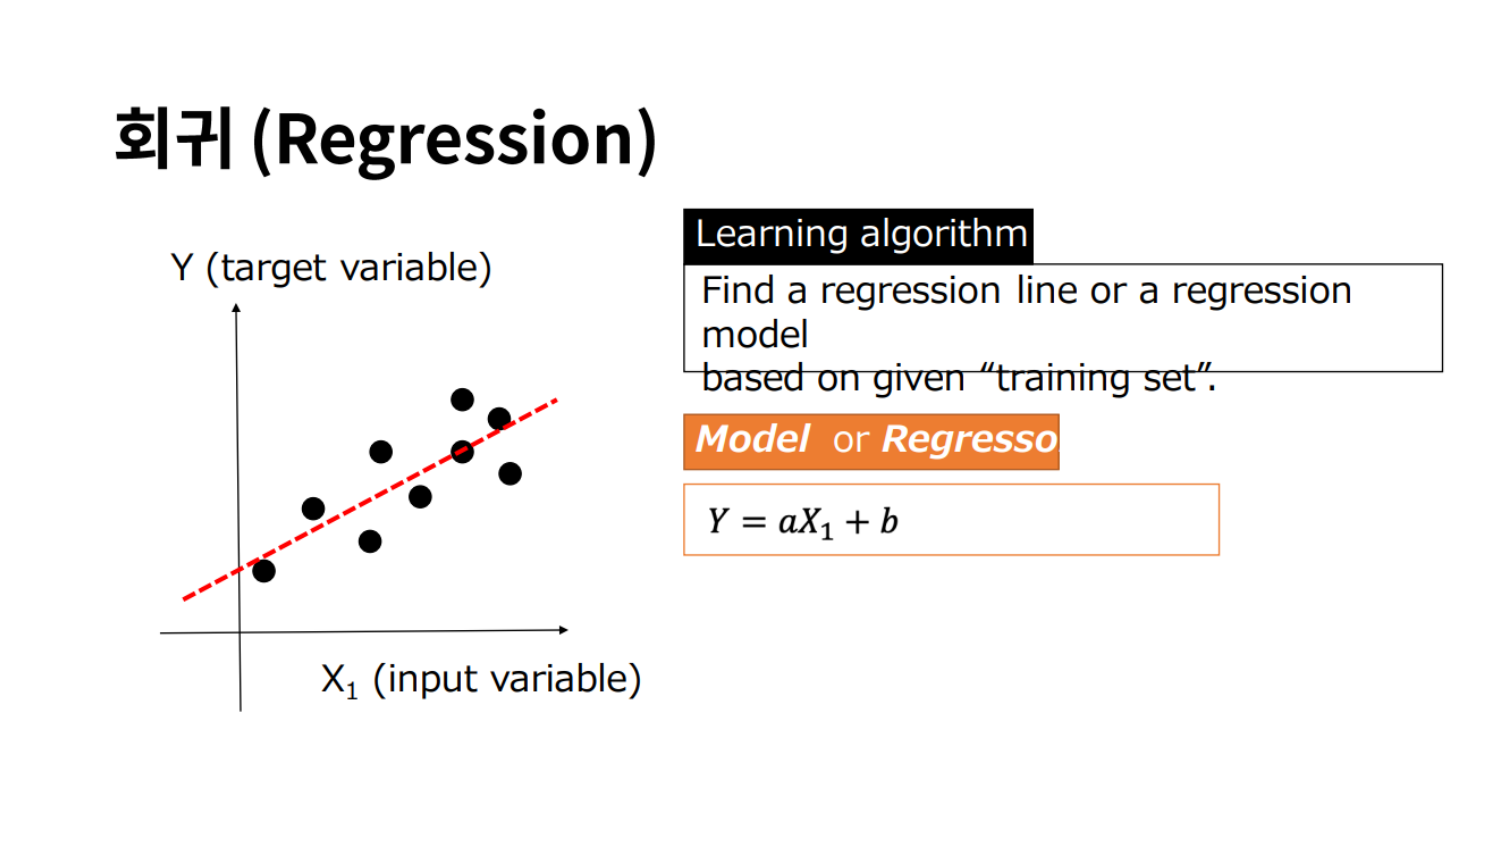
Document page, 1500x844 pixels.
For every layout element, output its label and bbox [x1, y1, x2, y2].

picture [108, 94, 1467, 721]
